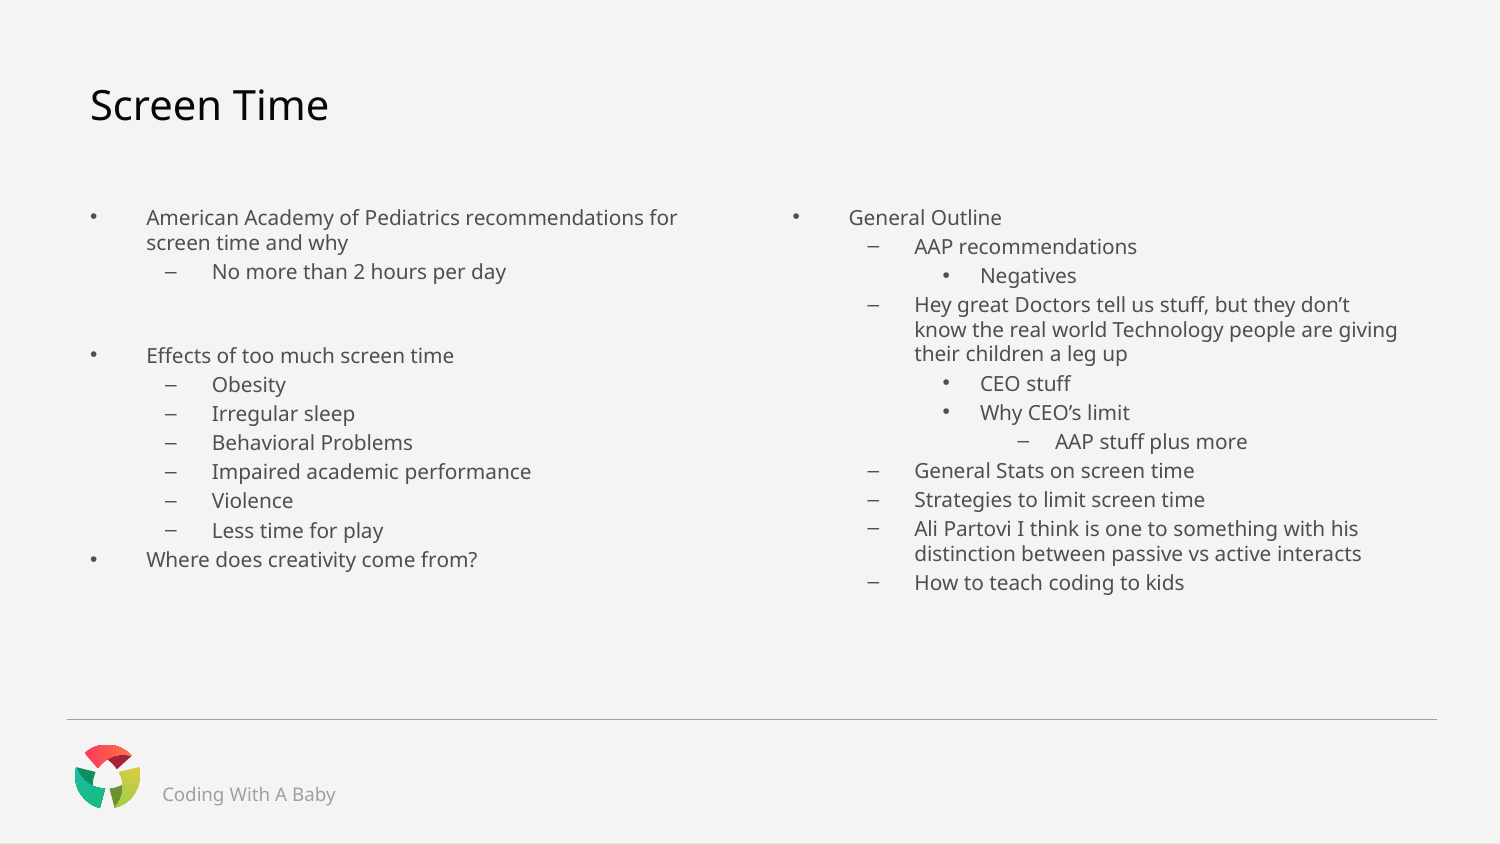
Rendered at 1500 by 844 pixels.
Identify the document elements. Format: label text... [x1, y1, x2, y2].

list American Academy of Pediatrics recommendations for screen time and why No more than 2 hours per day Effects of too much screen time Obesity Irregular sleep Behavioral Problems Impaired academic performance Violence Less time for play Where does creativity come from? [75, 196, 714, 683]
text_box General Outline AAP recommendations Negatives Hey great Doctors tell us stuff, but they don’t know the real world Technology people are giving their children a leg up CEO stuff Why CEO’s limit AAP stuff plus more General Stats on screen time Strategies to limit screen time Ali Partovi I think is one to something with his distinction between passive vs active interacts How to teach coding to kids [777, 196, 1416, 683]
title Screen Time [75, 69, 1425, 139]
